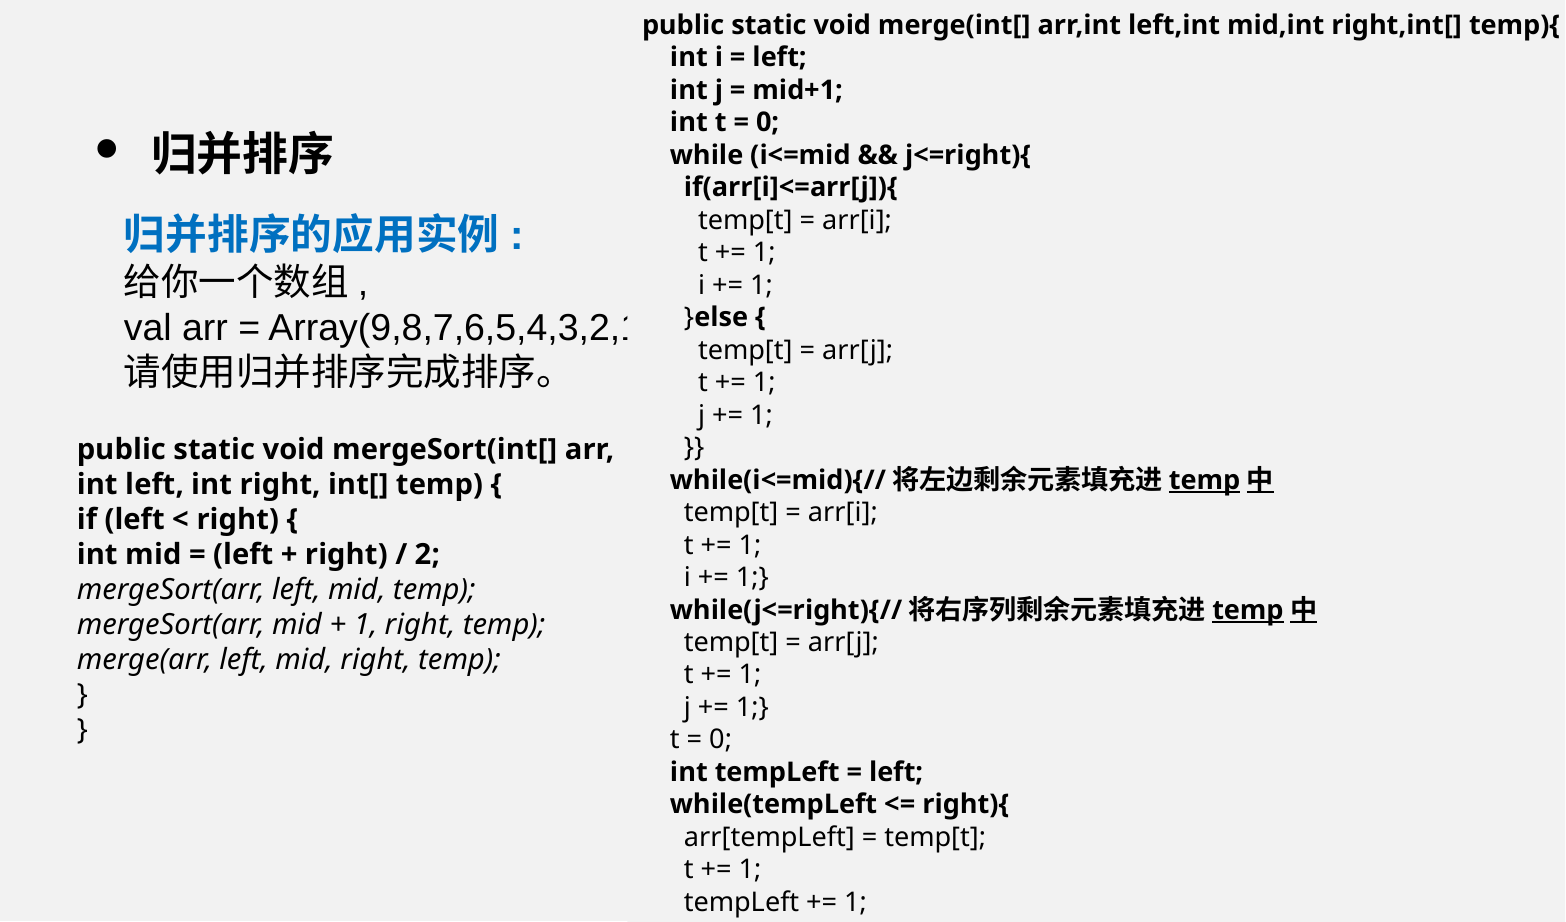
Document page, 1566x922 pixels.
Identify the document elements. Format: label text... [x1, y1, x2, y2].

text_box public static void mergeSort(int[] arr, int left, int right, int[] temp) { if (left < right) { int mid = (left + right) / 2; mergeSort(arr, left, mid, temp); mergeSort(arr, mid + 1, right, temp); merge(arr, left, mid, right, temp); } } [62, 423, 627, 753]
text_box 归并排序 [79, 123, 627, 188]
text_box 归并排序的应用实例: 给你一个数组, val arr = Array(9,8,7,6,5,4,3,2,1), 请使用归并排序完成排序。 [109, 200, 627, 401]
text_box public static void merge(int[] arr,int left,int mid,int right,int[] temp){ int i = left; int j = mid+1; int t = 0; while (i<=mid && j<=right){ if(arr[i]<=arr[j]){ temp[t] = arr[i]; t += 1; i += 1; }else { temp[t] = arr[j]; t += 1; j += 1; }} while(i<=mid){//将左边剩余元素填充进temp中 temp[t] = arr[i]; t += 1; i += 1;} while(j<=right){//将右序列剩余元素填充进temp中 temp[t] = arr[j]; t += 1; j += 1;} t = 0; int tempLeft = left; while(tempLeft <= right){ arr[tempLeft] = temp[t]; t += 1; tempLeft += 1; }} [627, 0, 1566, 922]
